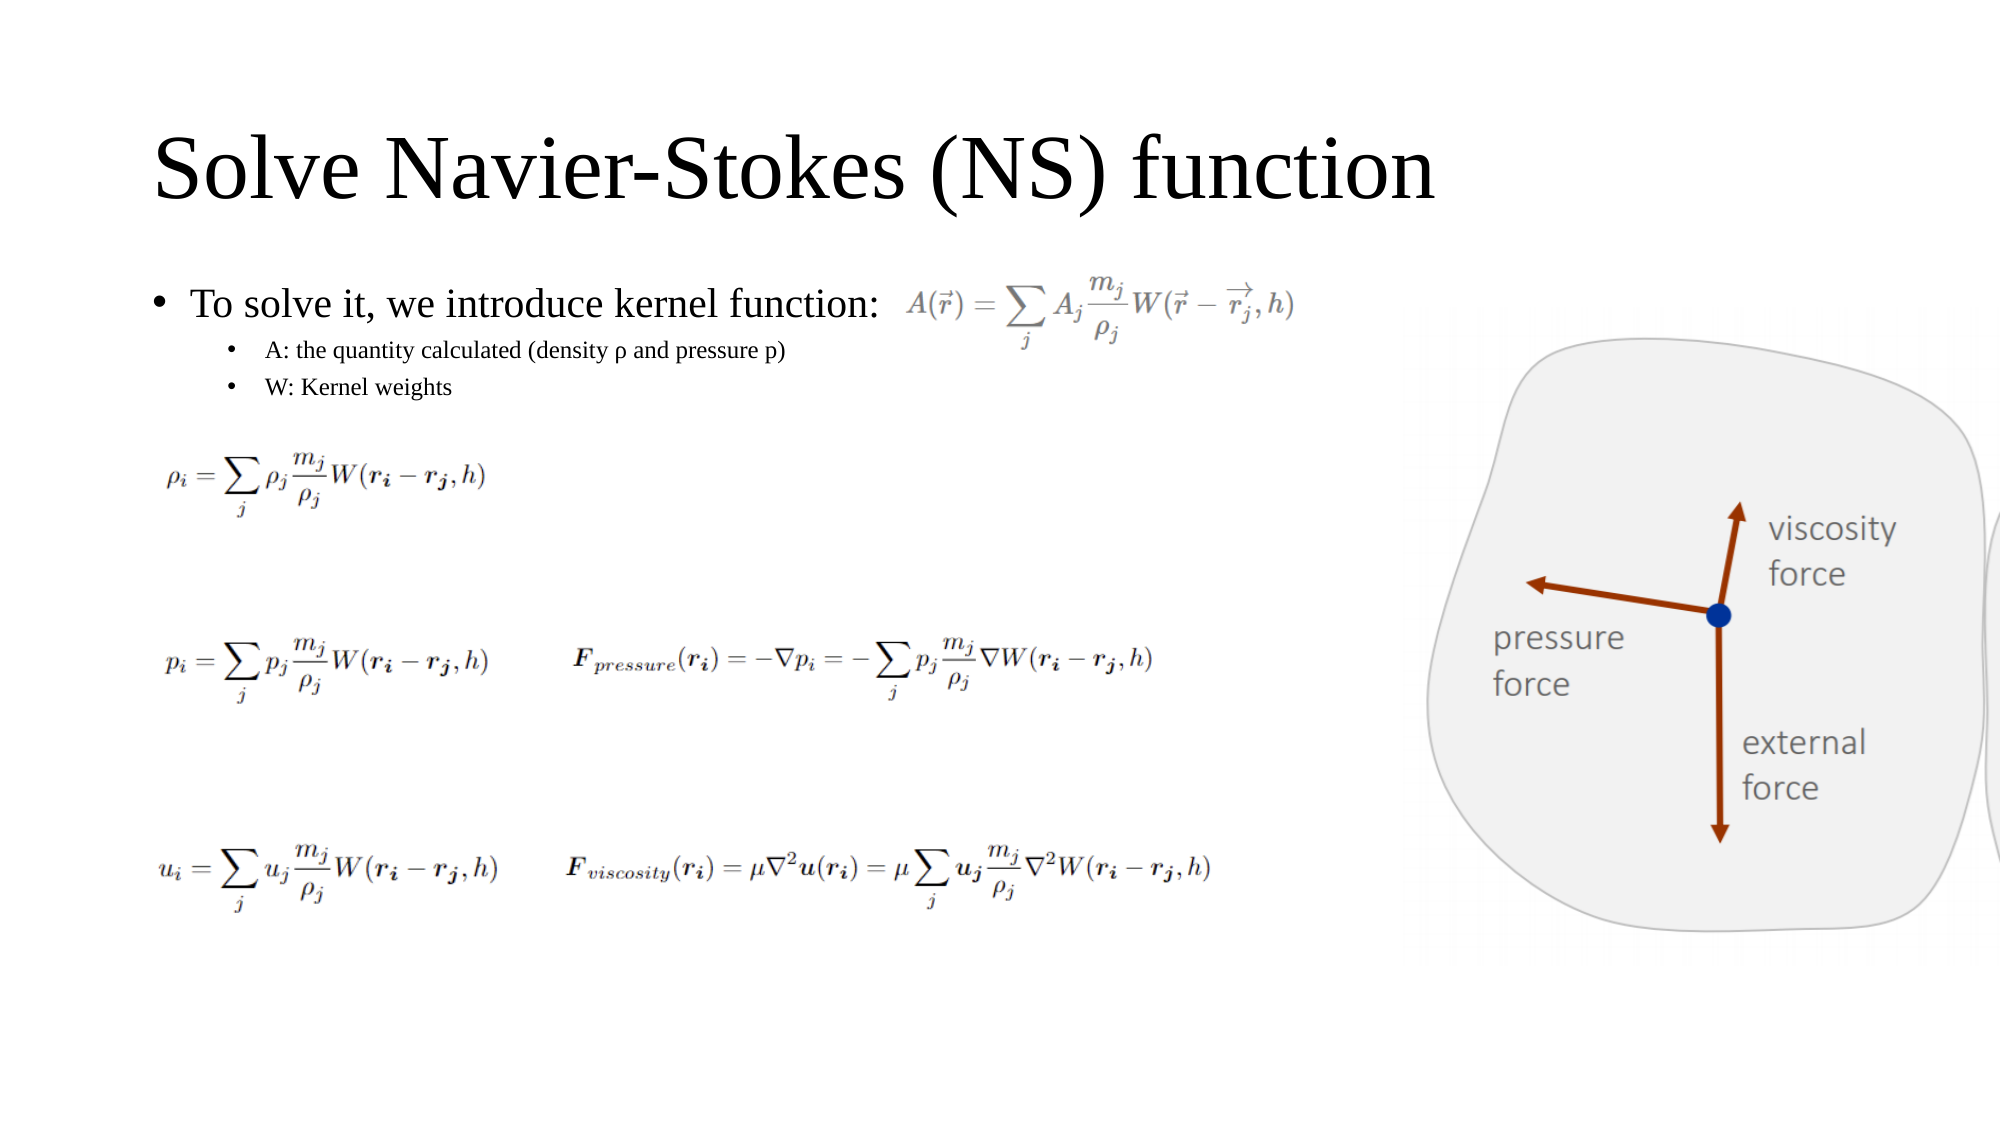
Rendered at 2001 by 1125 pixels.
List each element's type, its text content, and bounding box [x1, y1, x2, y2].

title Solve Navier-Stokes (NS) function [137, 59, 1863, 278]
picture [556, 825, 1227, 924]
picture [1403, 307, 2000, 966]
picture [556, 624, 1183, 716]
picture [150, 827, 511, 926]
picture [151, 446, 504, 525]
picture [151, 624, 504, 715]
picture [896, 270, 1320, 360]
list To solve it, we introduce kernel function: A: the quantity calculated (density ρ and pressure p) W: Kernel weights [137, 273, 1457, 1035]
